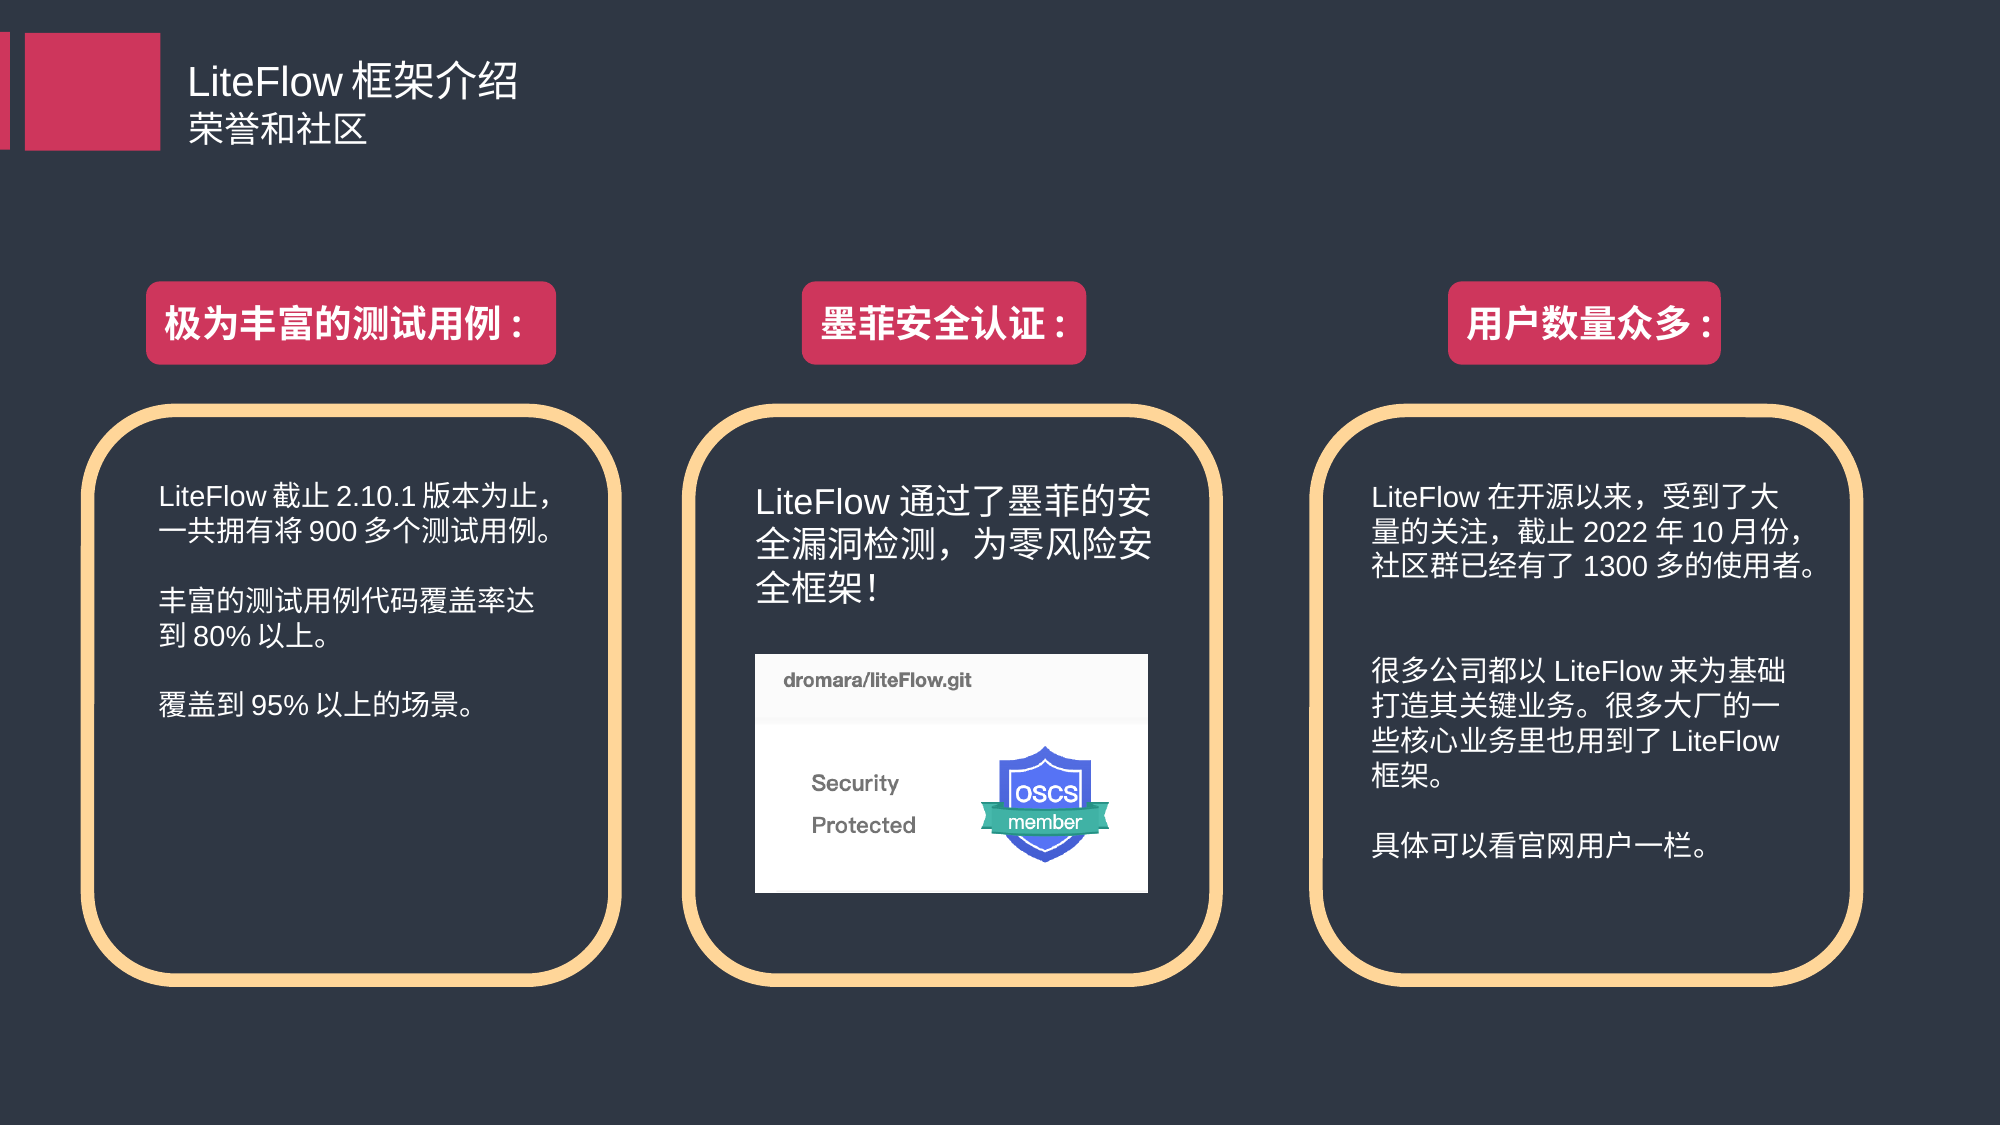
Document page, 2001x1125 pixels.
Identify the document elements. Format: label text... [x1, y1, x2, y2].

text_box LiteFlow在开源以来，受到了大量的关注，截止2022年10月份，社区群已经有了1300多的使用者。 很多公司都以LiteFlow来为基础打造其关键业务。很多大厂的一些核心业务里也用到了LiteFlow框架。 具体可以看官网用户一栏。 [1356, 470, 1823, 914]
text_box 用户数量众多: [1447, 280, 1722, 366]
text_box [86, 409, 616, 982]
text_box [0, 31, 11, 151]
text_box LiteFlow通过了墨菲的安全漏洞检测，为零风险安全框架！ [740, 470, 1170, 755]
text_box 墨菲安全认证: [800, 280, 1088, 366]
text_box [1314, 409, 1858, 982]
text_box LiteFlow框架介绍 [172, 46, 754, 112]
text_box [24, 32, 161, 152]
text_box [687, 409, 1218, 982]
text_box 荣誉和社区 [173, 99, 980, 160]
picture [754, 654, 1148, 893]
text_box LiteFlow截止2.10.1版本为止，一共拥有将900多个测试用例。 丰富的测试用例代码覆盖率达到80%以上。 覆盖到95%以上的场景。 [143, 470, 554, 755]
text_box 极为丰富的测试用例: [145, 280, 558, 366]
